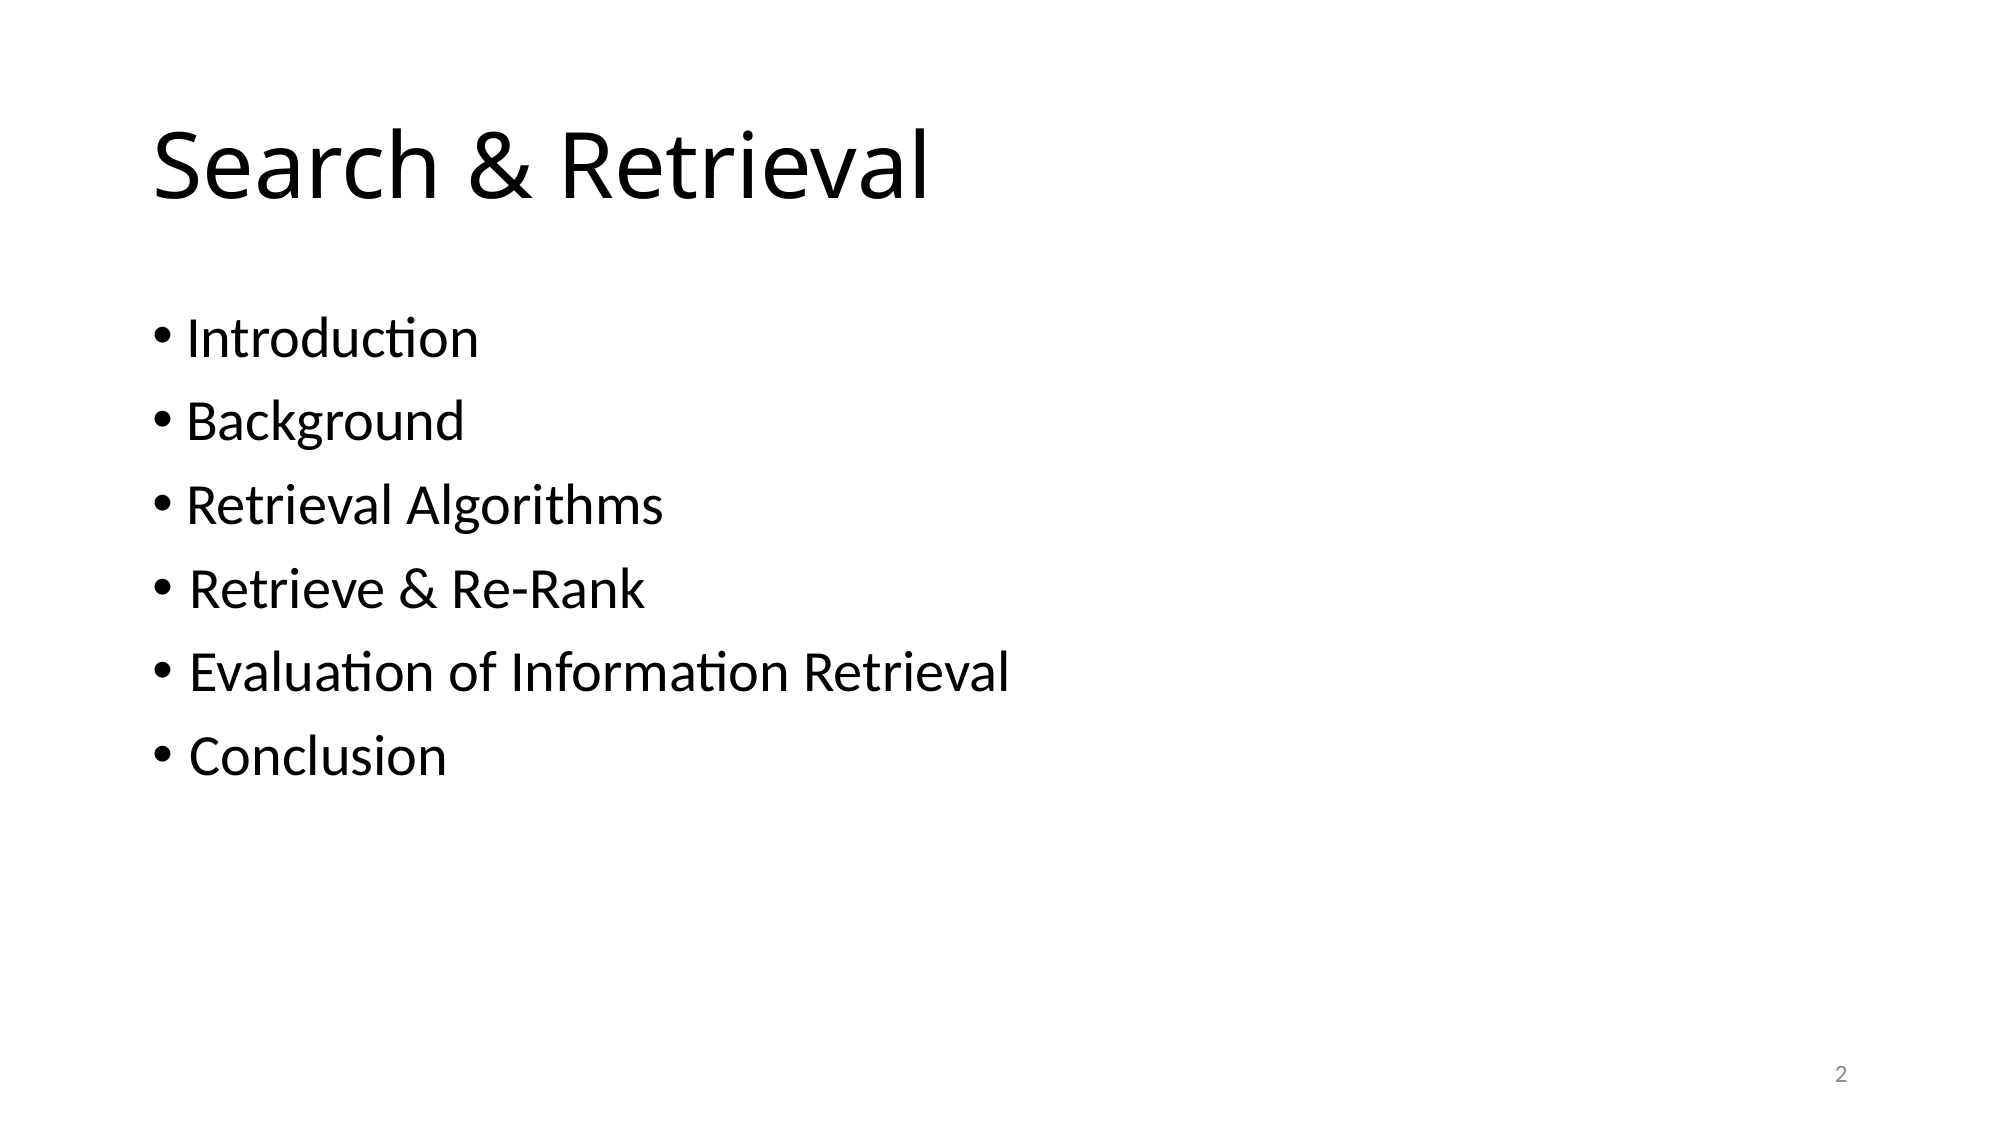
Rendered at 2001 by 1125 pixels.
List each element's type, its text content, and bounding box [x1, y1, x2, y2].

slide_number 2 [1412, 1042, 1863, 1103]
list Introduction Background Retrieval Algorithms Retrieve & Re-Rank Evaluation of Information Retrieval Conclusion [137, 299, 1863, 1014]
title Search & Retrieval [137, 59, 1863, 278]
